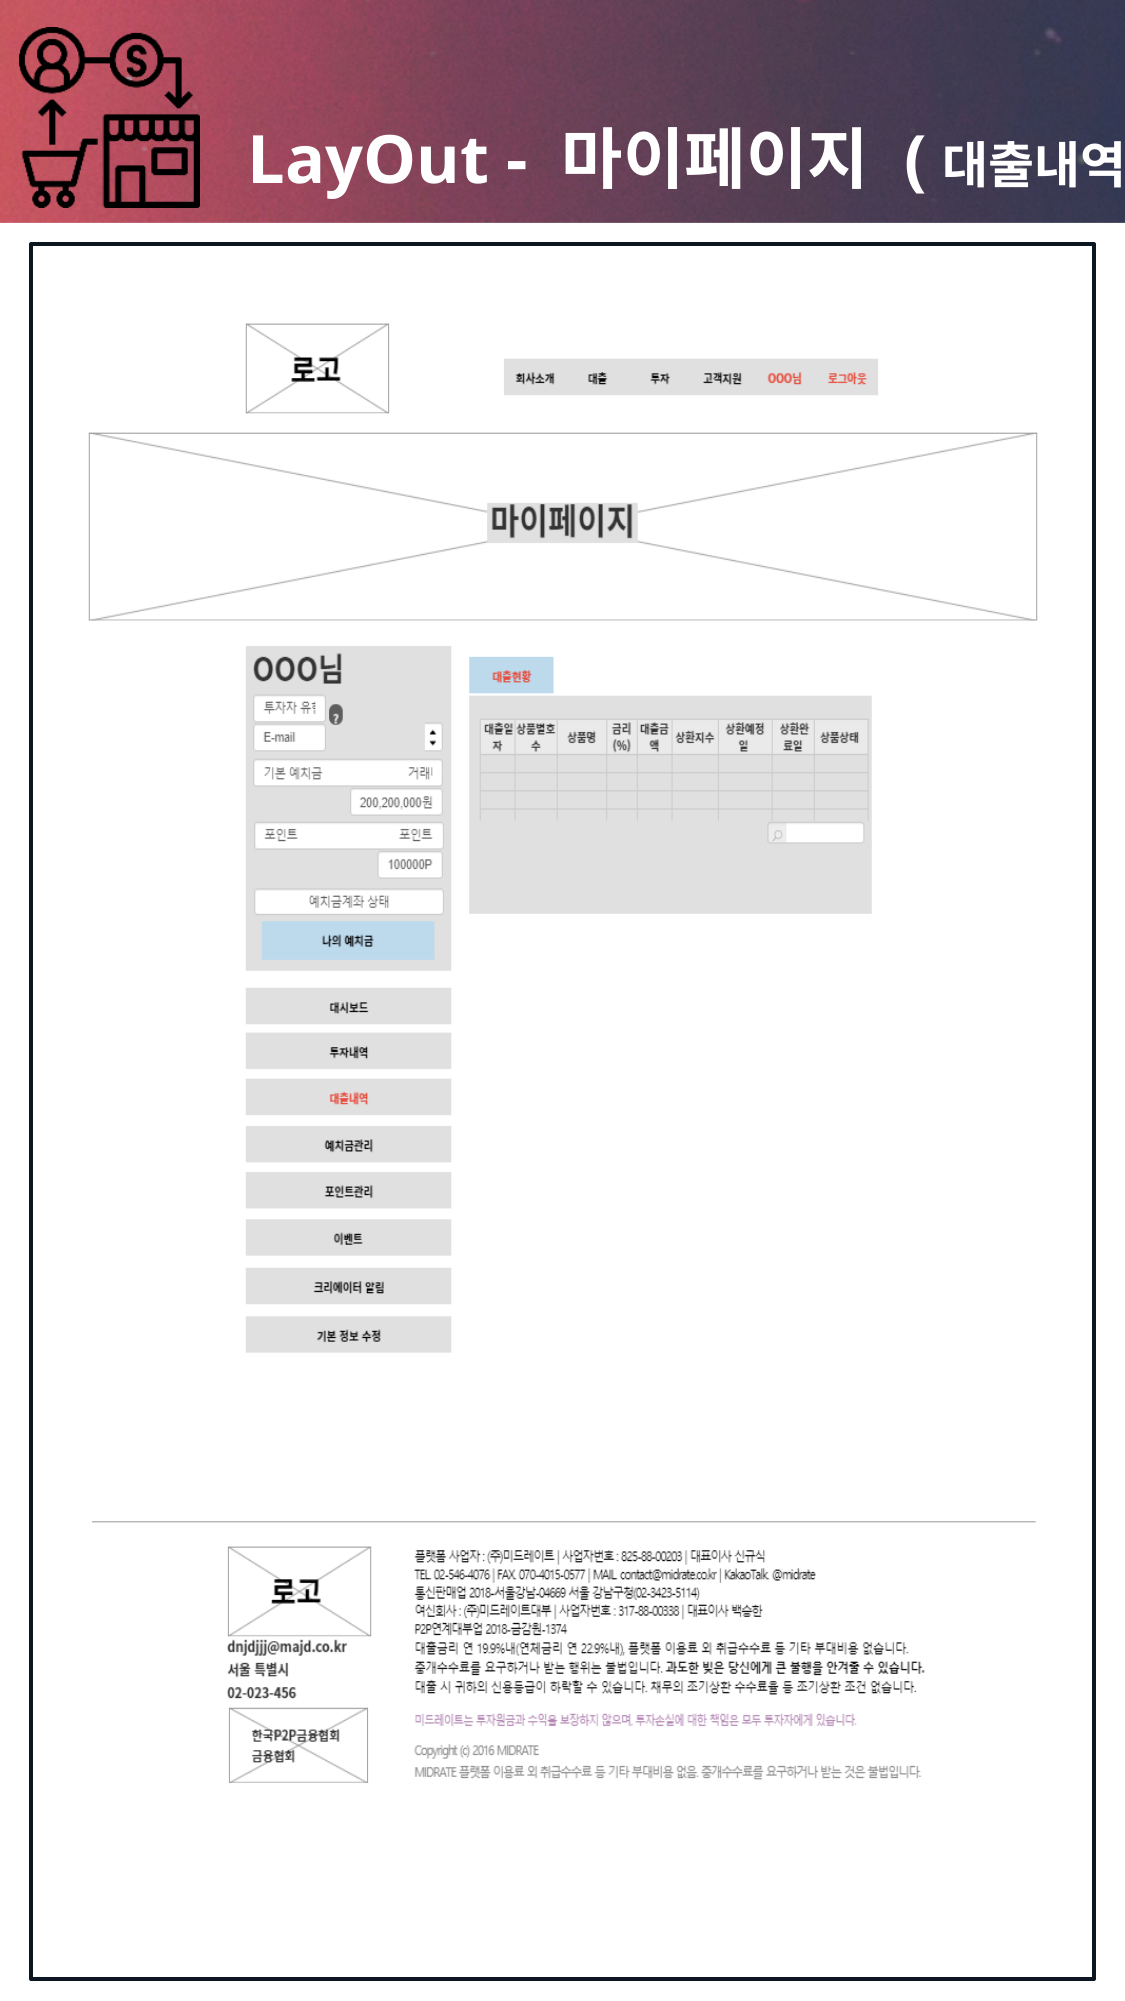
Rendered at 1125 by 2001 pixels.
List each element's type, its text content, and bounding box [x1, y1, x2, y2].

title LayOut - 마이페이지 (대출내역) [232, 103, 1125, 211]
picture [0, 0, 1125, 222]
text_box [29, 242, 1096, 1981]
picture [73, 314, 1052, 1800]
